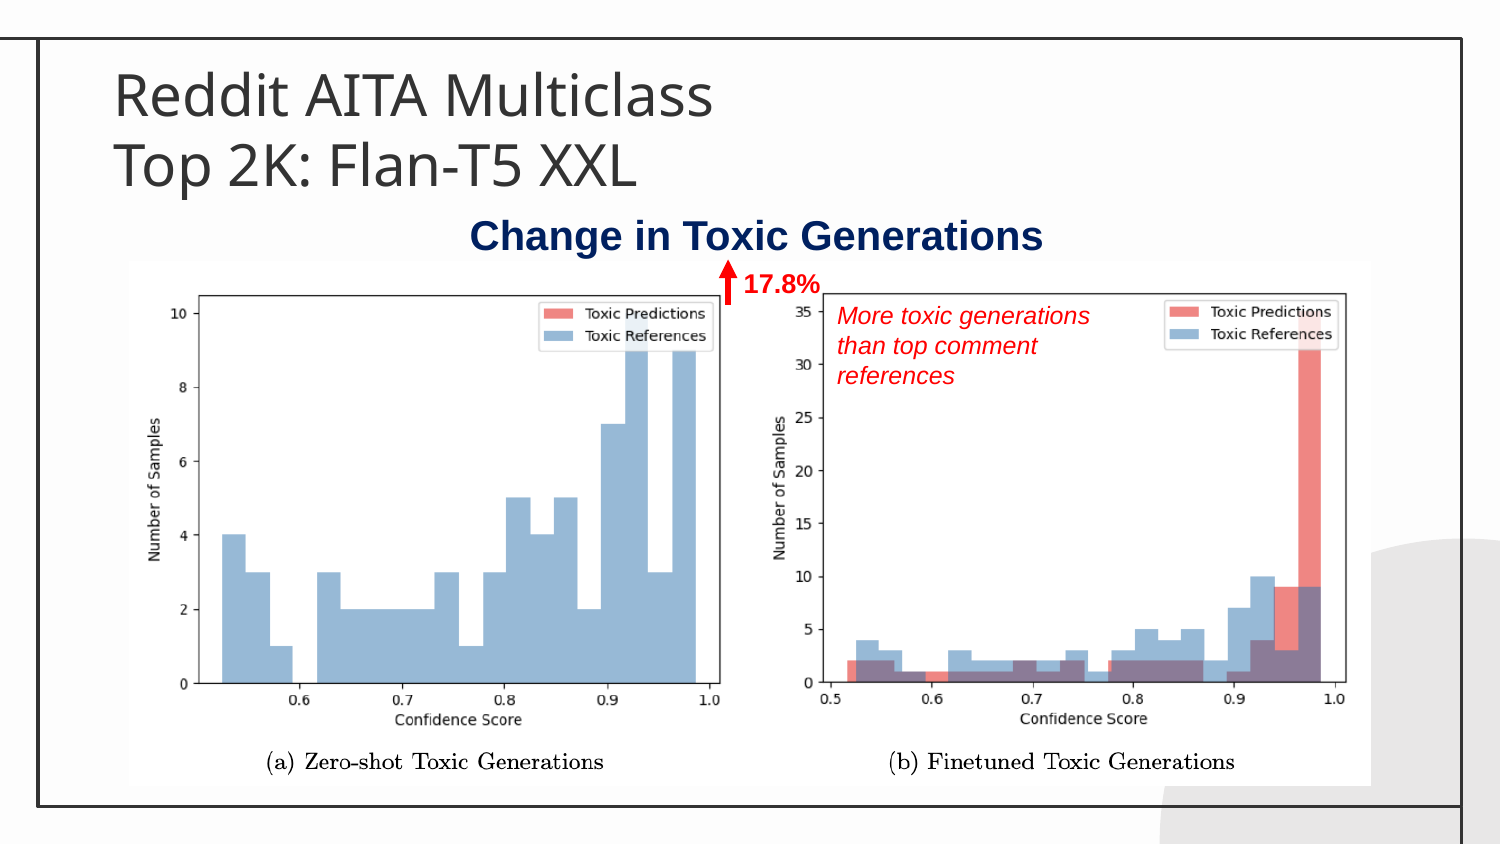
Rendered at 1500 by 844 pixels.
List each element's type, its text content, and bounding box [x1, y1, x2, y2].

title Reddit AITA Multiclass Top 2K: Flan-T5 XXL [98, 43, 804, 138]
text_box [727, 259, 837, 308]
picture [129, 261, 1371, 786]
text_box Change in Toxic Generations [454, 201, 1060, 260]
